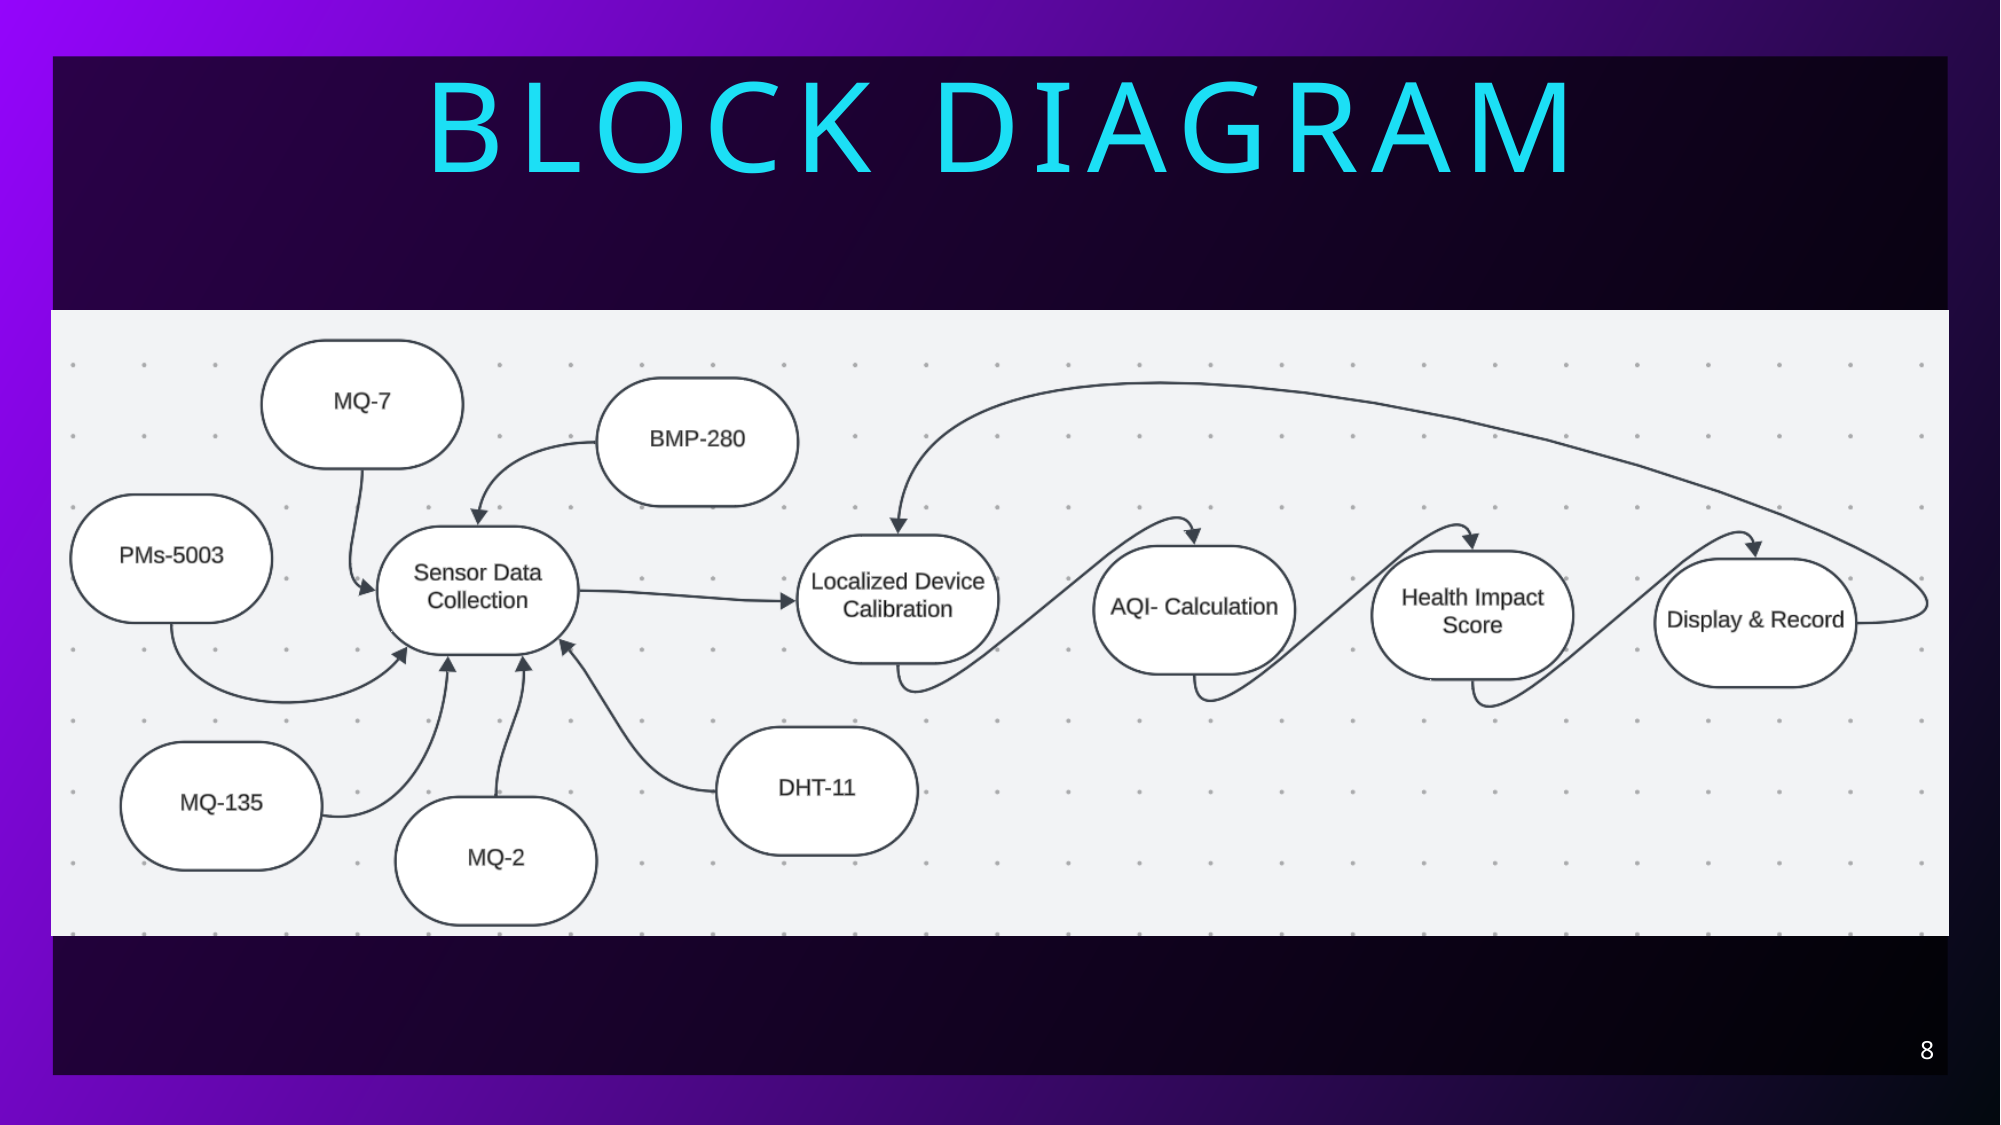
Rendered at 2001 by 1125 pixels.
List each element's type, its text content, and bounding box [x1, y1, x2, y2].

subtitle Block Diagram [52, 57, 1950, 202]
picture [51, 310, 1949, 936]
slide_number 8 [1499, 1021, 1950, 1082]
